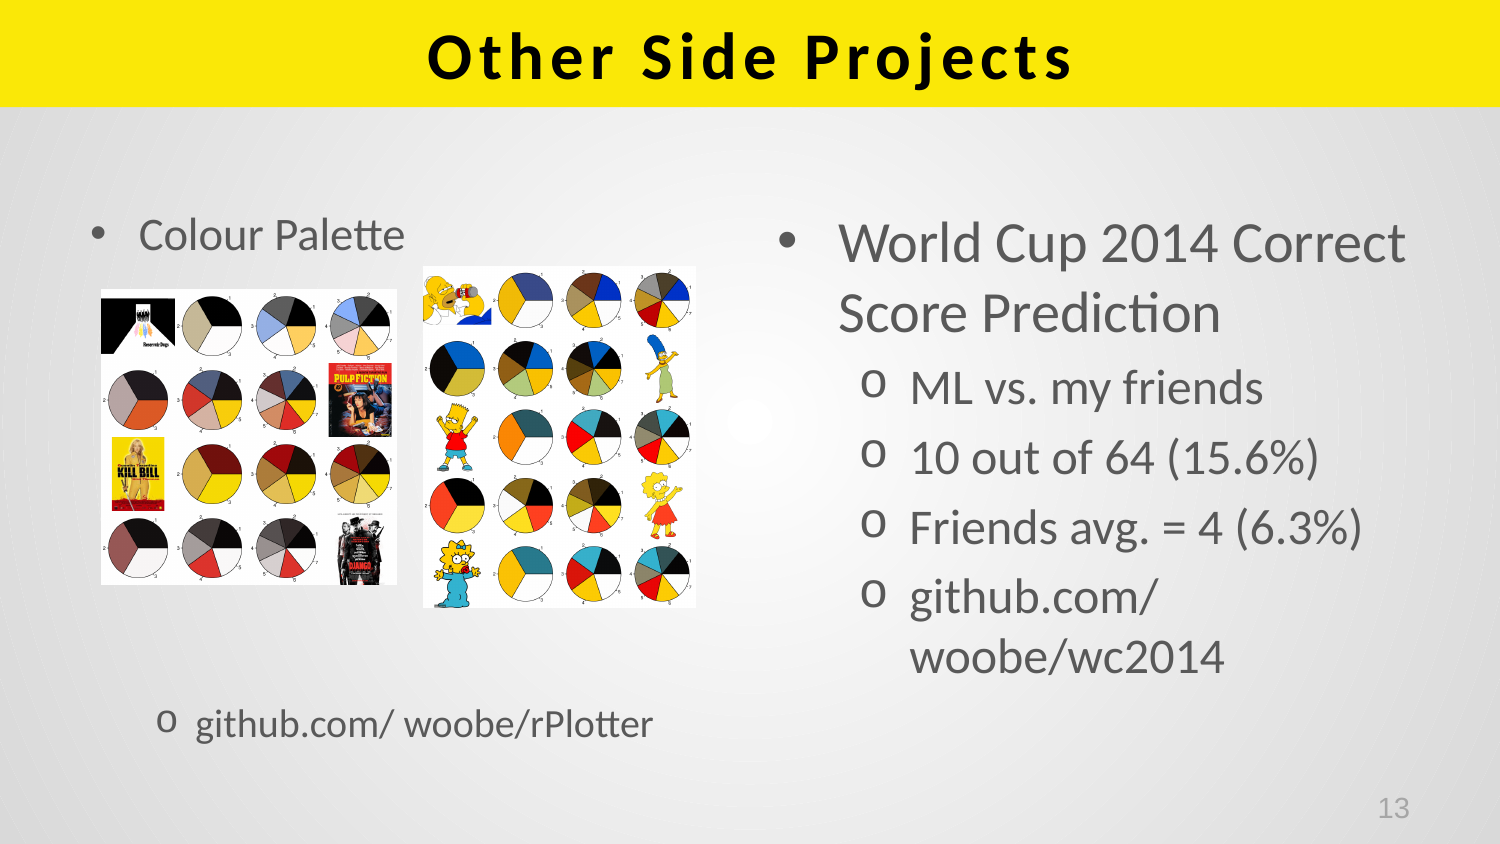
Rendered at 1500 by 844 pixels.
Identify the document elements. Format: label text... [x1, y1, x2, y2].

title Other Side Projects [75, 0, 1425, 108]
list Colour Palette github.com/ woobe/rPlotter [75, 196, 738, 754]
picture [101, 289, 397, 586]
slide_number 13 [1074, 782, 1425, 827]
picture [422, 266, 696, 608]
list World Cup 2014 Correct Score Prediction ML vs. my friends 10 out of 64 (15.6%) Friends avg. = 4 (6.3%) github.com/ woobe/wc2014 [762, 196, 1425, 754]
